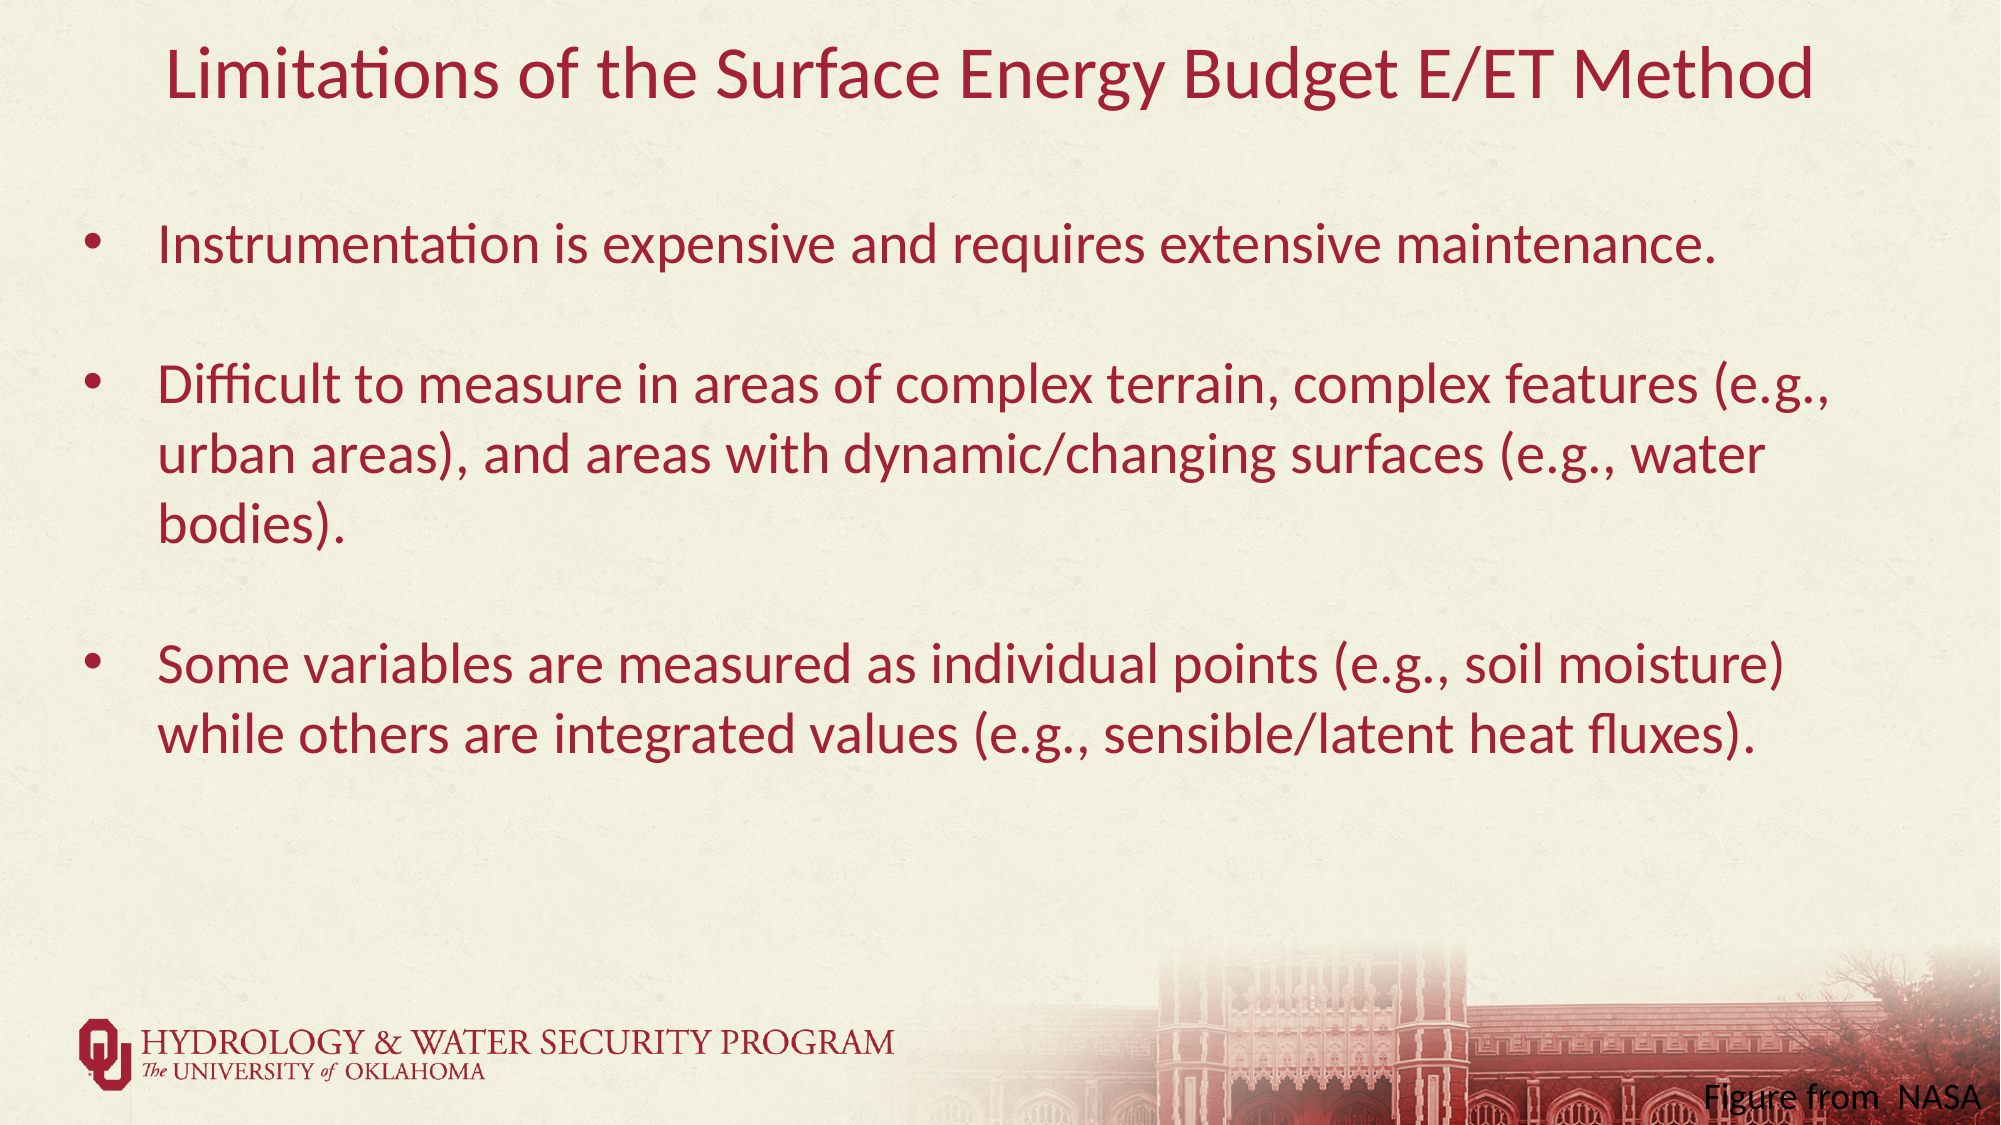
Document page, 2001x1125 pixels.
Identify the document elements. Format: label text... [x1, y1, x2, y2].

picture [0, 138, 2000, 1125]
text_box Instrumentation is expensive and requires extensive maintenance. Difficult to measure in areas of complex terrain, complex features (e.g., urban areas), and areas with dynamic/changing surfaces (e.g., water bodies). Some variables are measured as individual points (e.g., soil moisture) while others are integrated values (e.g., sensible/latent heat fluxes). [68, 197, 1917, 983]
text_box Figure from NASA [1688, 1064, 2000, 1125]
title Limitations of the Surface Energy Budget E/ET Method [0, 0, 2000, 138]
